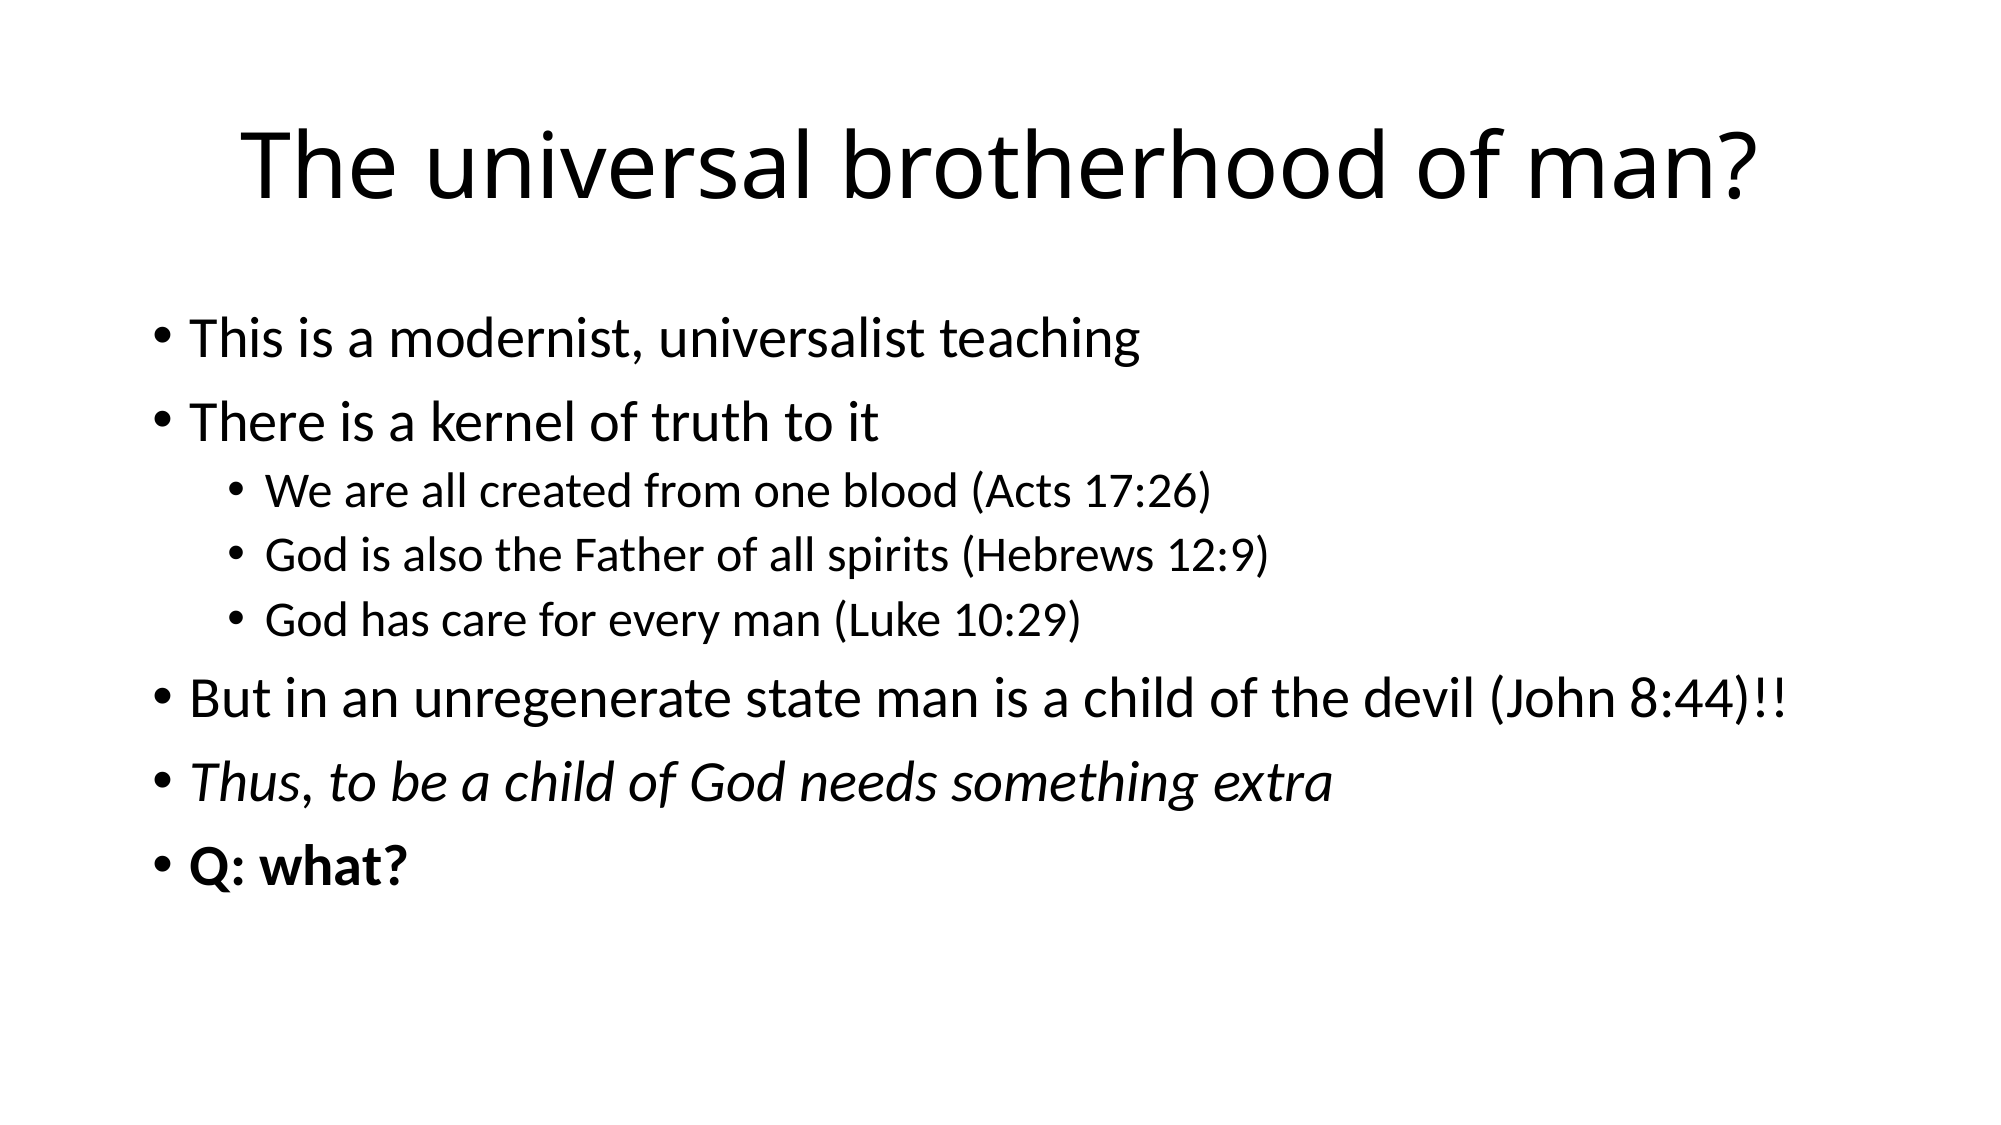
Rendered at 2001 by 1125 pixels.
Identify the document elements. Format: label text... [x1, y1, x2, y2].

title The universal brotherhood of man? [137, 59, 1863, 278]
list This is a modernist, universalist teaching There is a kernel of truth to it We are all created from one blood (Acts 17:26) God is also the Father of all spirits (Hebrews 12:9) God has care for every man (Luke 10:29) But in an unregenerate state man is a child of the devil (John 8:44)!! Thus, to be a child of God needs something extra Q: what? [137, 299, 1863, 1014]
